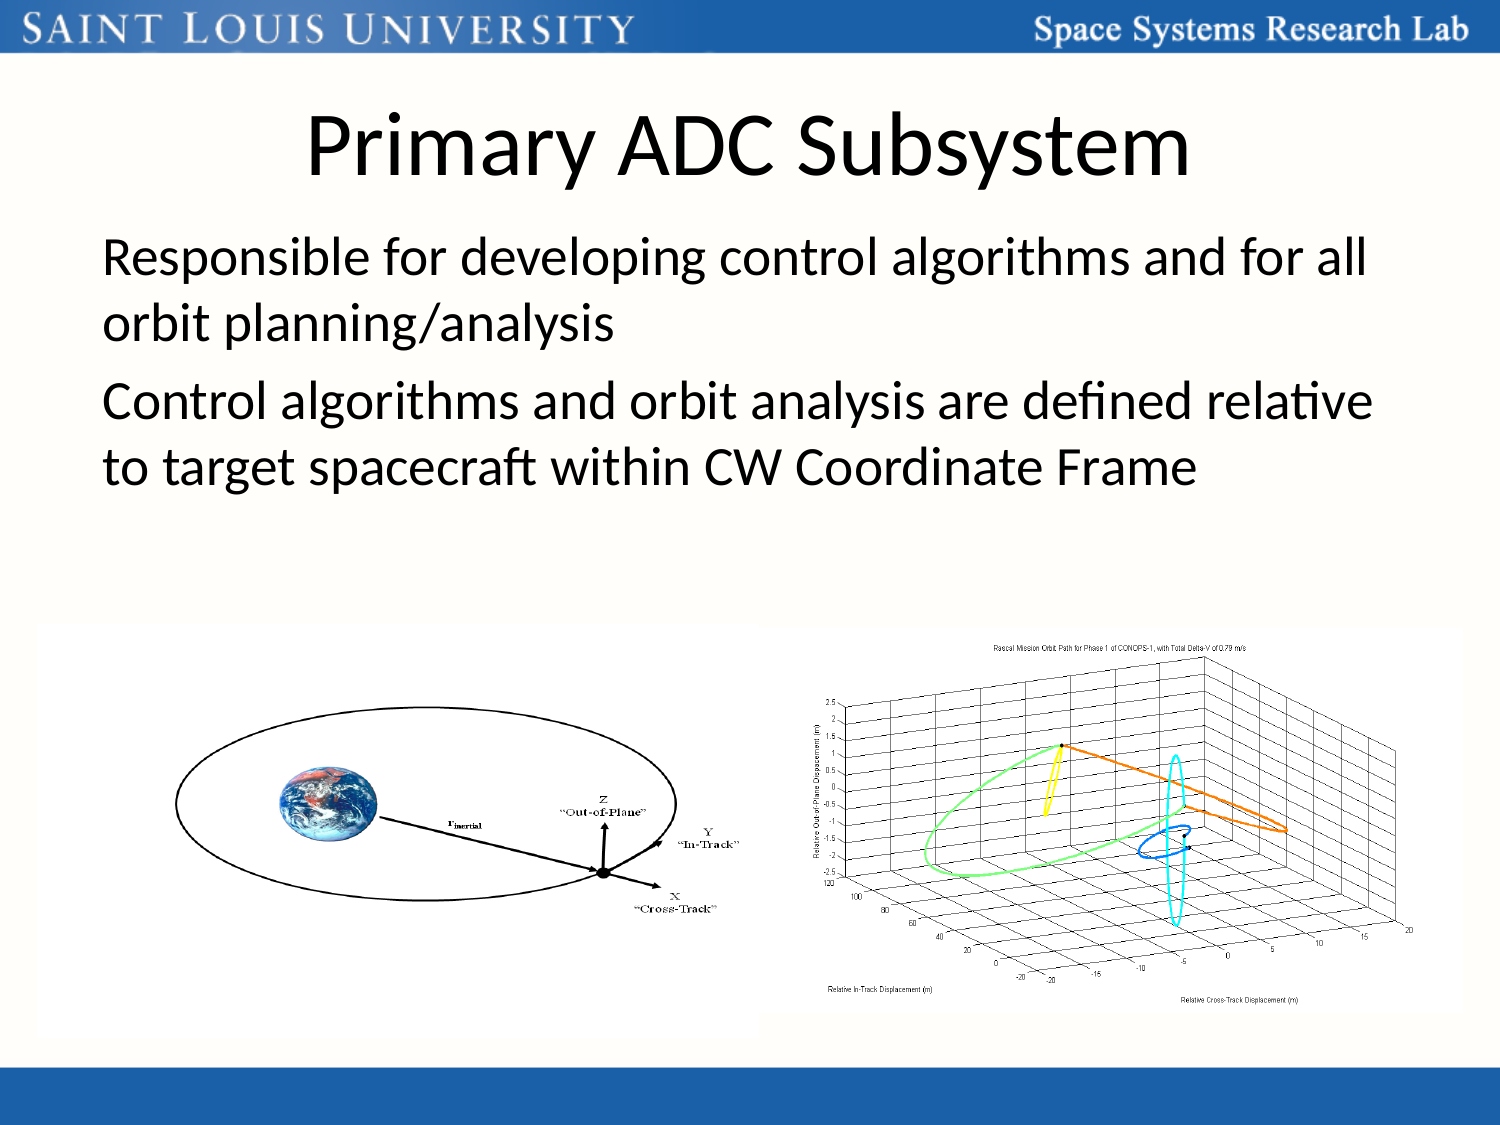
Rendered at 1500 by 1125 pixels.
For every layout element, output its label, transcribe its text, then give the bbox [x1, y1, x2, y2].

picture [0, 0, 1500, 1125]
title Primary ADC Subsystem [75, 45, 1425, 233]
list Responsible for developing control algorithms and for all orbit planning/analysis Control algorithms and orbit analysis are defined relative to target spacecraft within CW Coordinate Frame [87, 212, 1438, 550]
